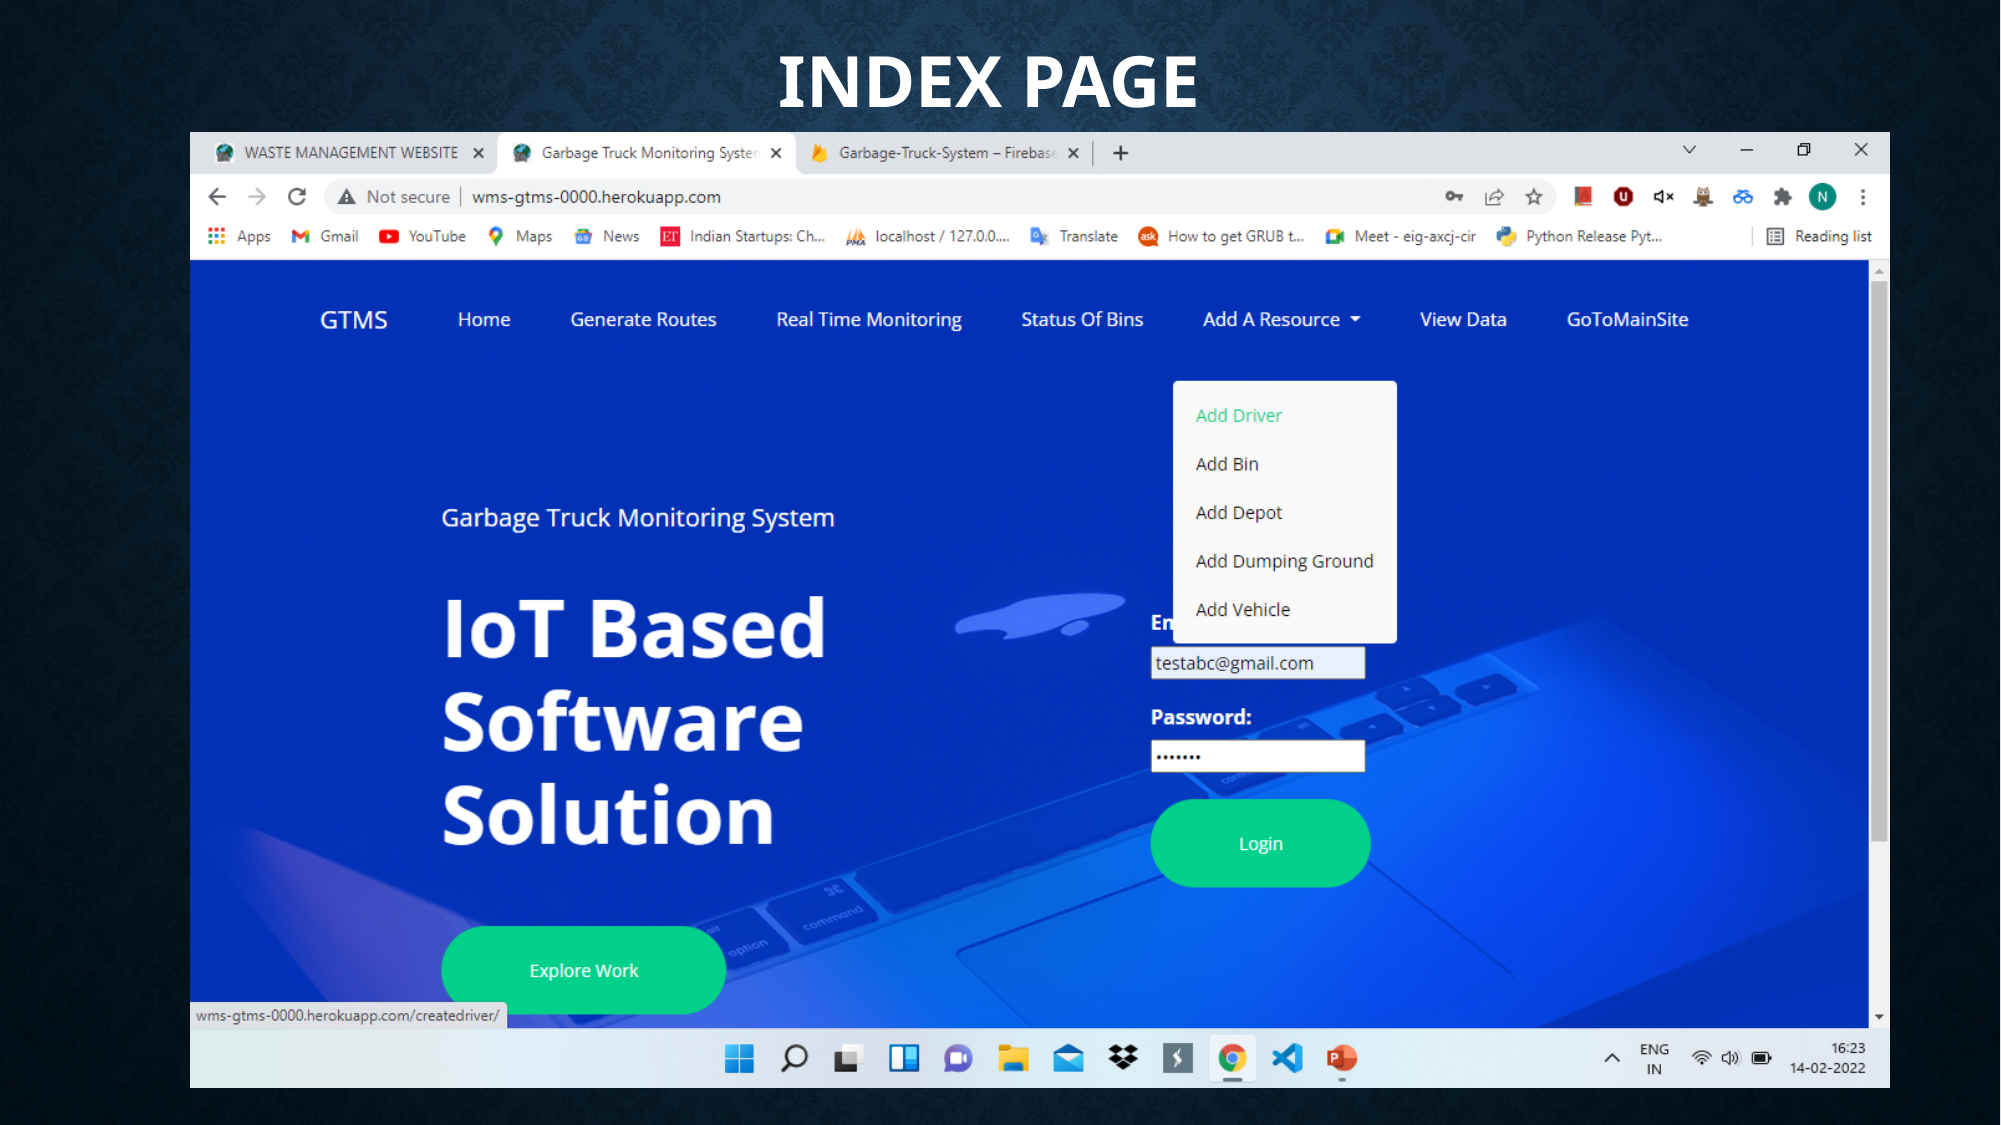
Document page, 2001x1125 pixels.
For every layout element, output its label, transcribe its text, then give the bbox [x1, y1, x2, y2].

picture [190, 131, 1890, 1088]
title INDEX PAGE [149, 0, 1849, 171]
